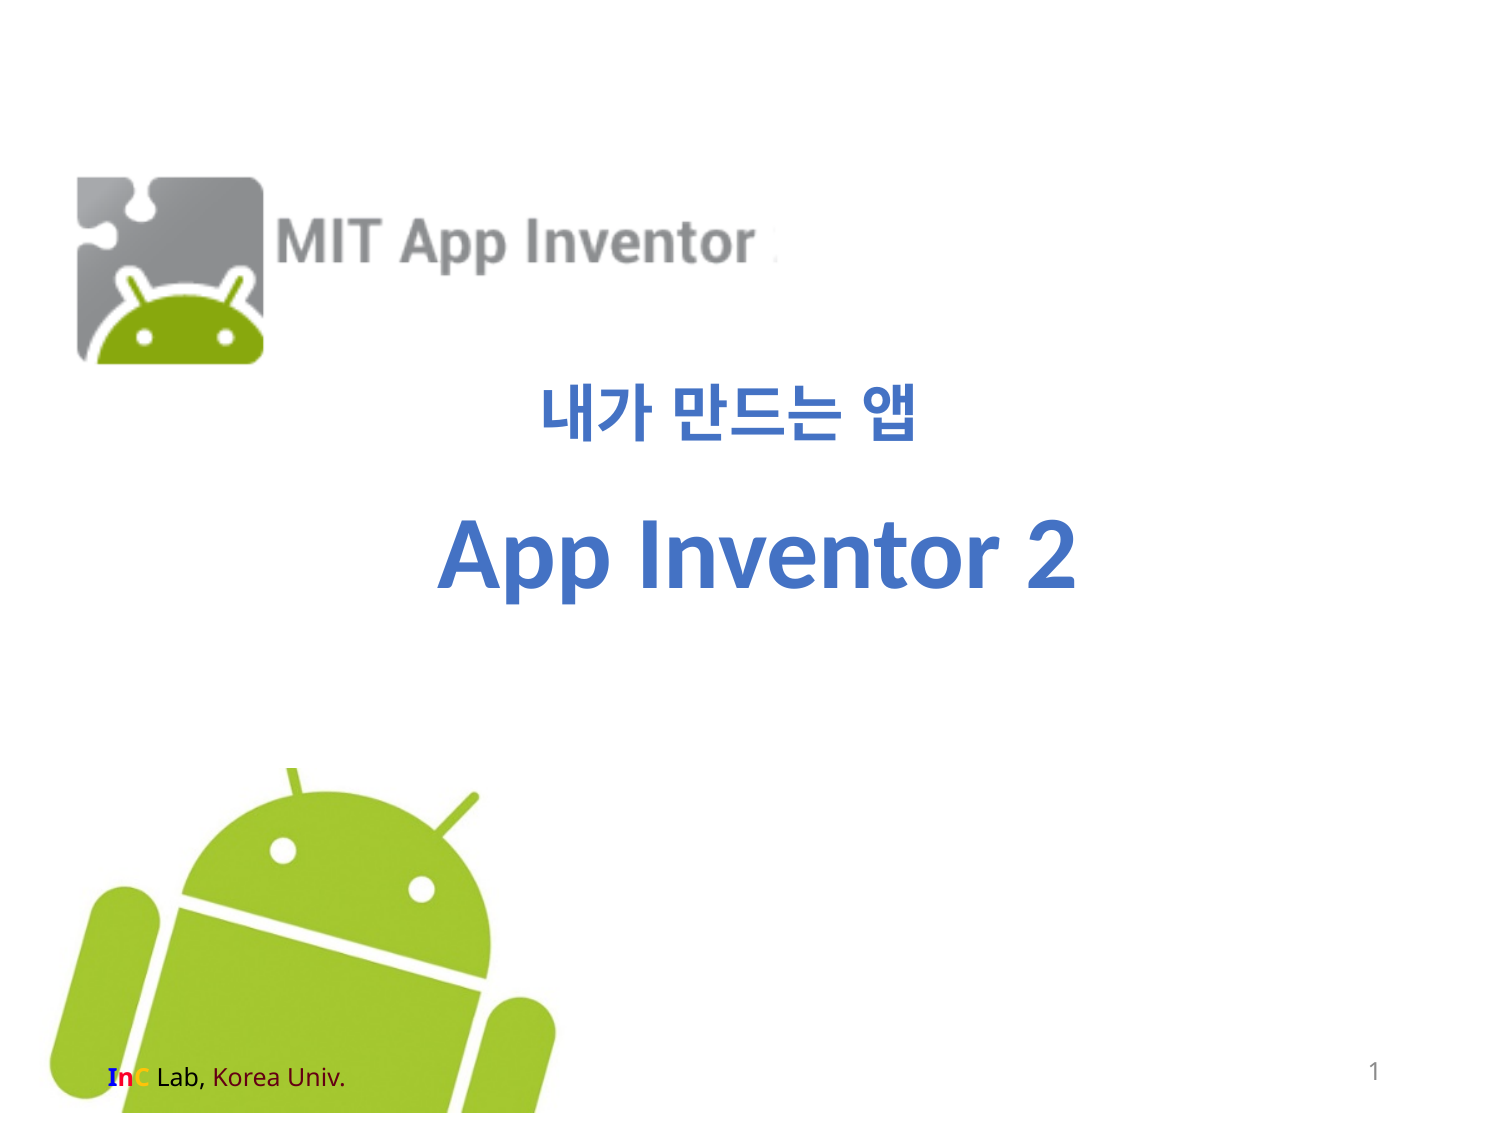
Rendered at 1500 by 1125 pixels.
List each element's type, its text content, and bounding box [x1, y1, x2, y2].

text_box 내가 만드는 앱 [524, 366, 1101, 457]
picture [20, 768, 594, 1113]
text_box App Inventor 2 [422, 476, 1147, 617]
slide_number 1 [1059, 1042, 1397, 1103]
picture [75, 175, 815, 368]
